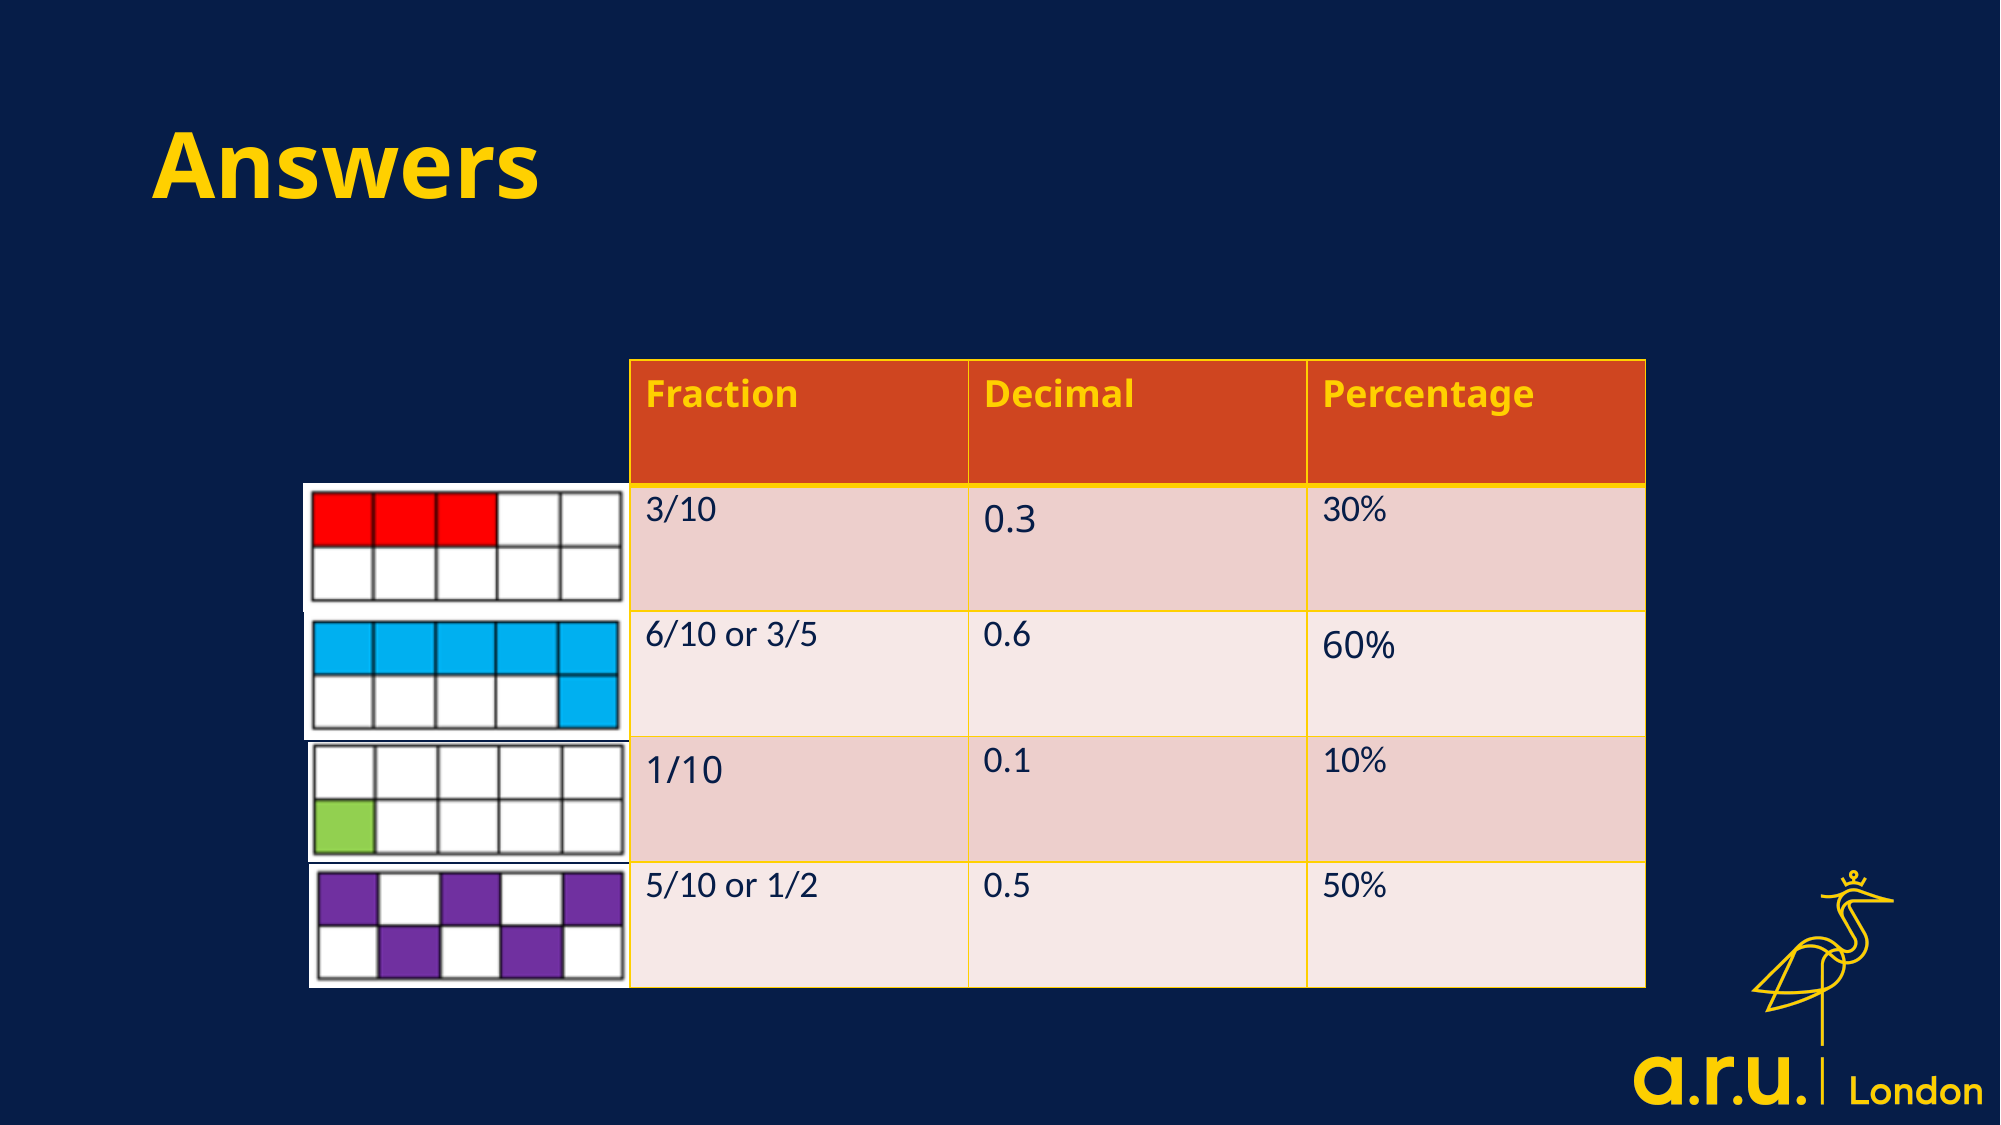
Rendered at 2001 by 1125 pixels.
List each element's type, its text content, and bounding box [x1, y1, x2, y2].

table_cell 0.3 [969, 488, 1306, 610]
table_cell 3/10 [631, 488, 968, 610]
table_cell 10% [1308, 737, 1645, 861]
picture [303, 483, 631, 740]
picture [1634, 870, 1982, 1105]
table_cell 5/10 or 1/2 [631, 863, 968, 987]
table_cell 60% [1308, 612, 1645, 736]
table_cell 50% [1308, 863, 1645, 987]
picture [308, 742, 630, 862]
table_header Fraction [631, 361, 968, 483]
table_cell 0.6 [969, 612, 1306, 736]
table_cell 30% [1308, 488, 1645, 610]
table_cell 0.5 [969, 863, 1306, 987]
title Answers [137, 59, 1863, 278]
table_cell 0.1 [969, 737, 1306, 861]
table_header Percentage [1308, 361, 1645, 483]
picture [309, 864, 630, 988]
table_header Decimal [969, 361, 1306, 483]
table_cell 1/10 [631, 737, 968, 861]
table_cell 6/10 or 3/5 [631, 612, 968, 736]
